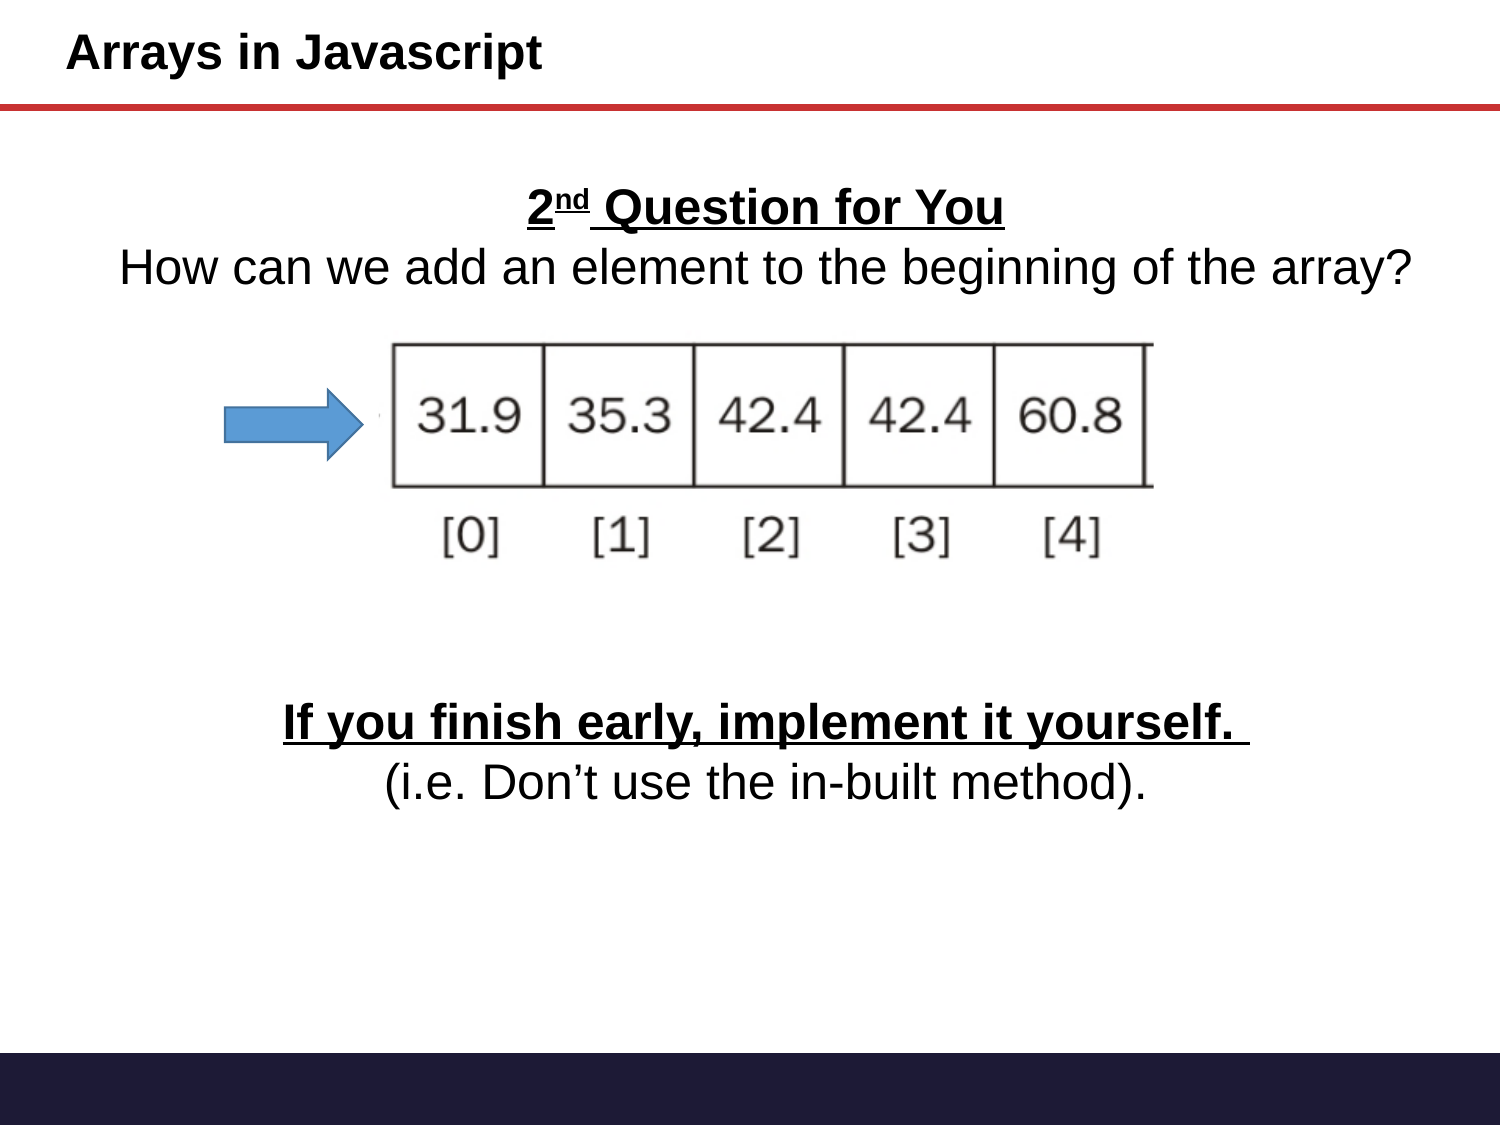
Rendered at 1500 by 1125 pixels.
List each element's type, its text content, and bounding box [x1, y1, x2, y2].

title Arrays in Javascript [50, 0, 1425, 108]
picture [378, 324, 1154, 568]
text_box [223, 387, 364, 462]
text_box If you finish early, implement it yourself. (i.e. Don’t use the in-built method). [68, 682, 1465, 817]
text_box 2nd Question for You How can we add an element to the beginning of the array? [68, 167, 1465, 422]
